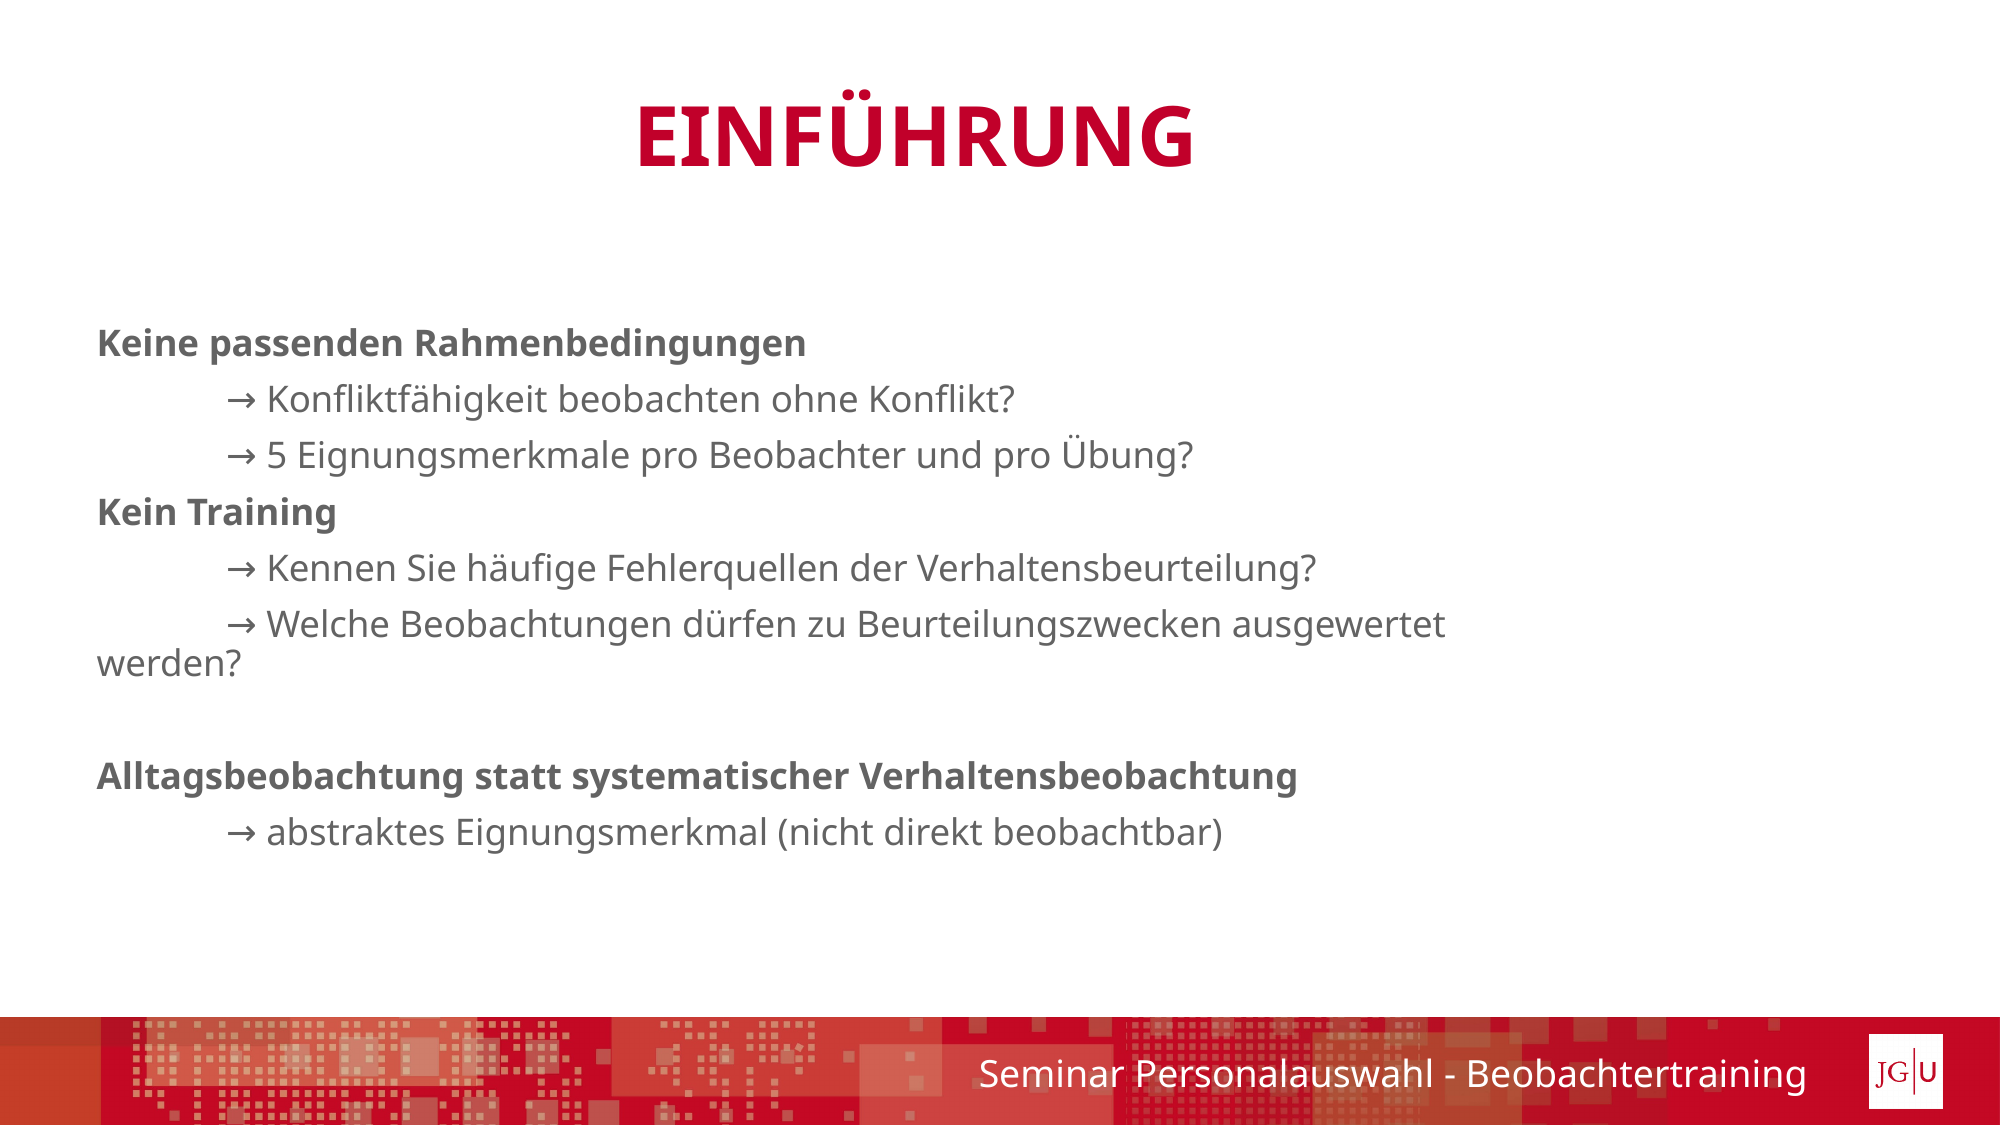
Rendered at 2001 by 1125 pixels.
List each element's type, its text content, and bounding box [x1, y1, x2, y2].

subtitle Keine passenden Rahmenbedingungen → Konfliktfähigkeit beobachten ohne Konflikt? → 5 Eignungsmerkmale pro Beobachter und pro Übung? Kein Training → Kennen Sie häufige Fehlerquellen der Verhaltensbeurteilung? → Welche Beobachtungen dürfen zu Beurteilungszwecken ausgewertet werden? Alltagsbeobachtung statt systematischer Verhaltensbeobachtung → abstraktes Eignungsmerkmal (nicht direkt beobachtbar) [81, 317, 1750, 863]
footer Seminar Personalauswahl - Beobachtertraining [821, 1042, 1824, 1103]
picture [0, 1017, 2000, 1125]
title Einführung [81, 87, 1750, 243]
